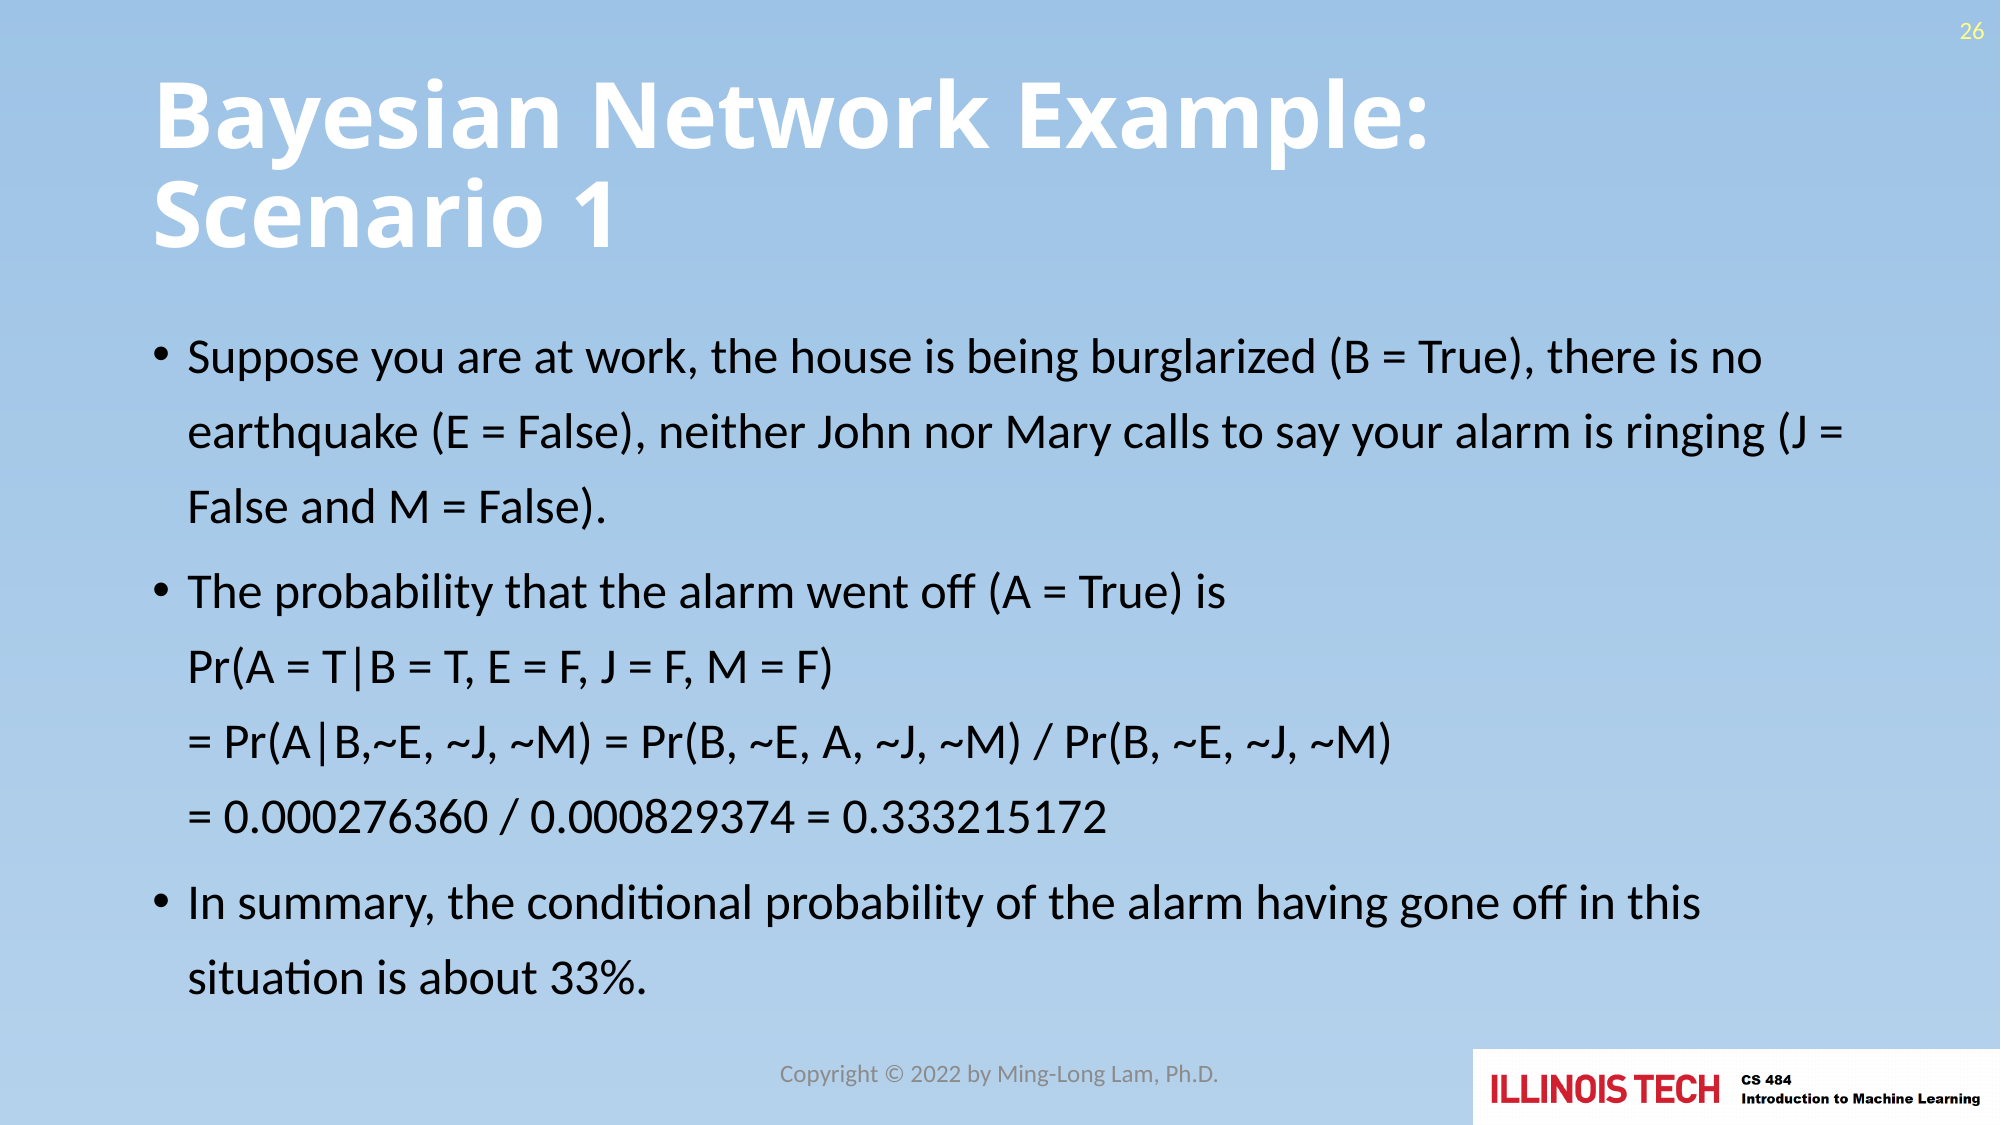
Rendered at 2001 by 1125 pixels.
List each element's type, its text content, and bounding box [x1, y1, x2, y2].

footer Copyright © 2022 by Ming-Long Lam, Ph.D. [662, 1042, 1338, 1103]
list Suppose you are at work, the house is being burglarized (B = True), there is no earthquake (E = False), neither John nor Mary calls to say your alarm is ringing (J = False and M = False). The probability that the alarm went off (A = True) is Pr(A = T|B = T, E = F, J = F, M = F) = Pr(A|B,~E, ~J, ~M) = Pr(B, ~E, A, ~J, ~M) / Pr(B, ~E, ~J, ~M) = 0.000276360 / 0.000829374 = 0.333215172 In summary, the conditional probability of the alarm having gone off in this situation is about 33%. [137, 299, 1863, 1014]
picture [1473, 1049, 2000, 1125]
title Bayesian Network Example: Scenario 1 [137, 59, 1863, 278]
slide_number 26 [1550, 0, 2000, 60]
